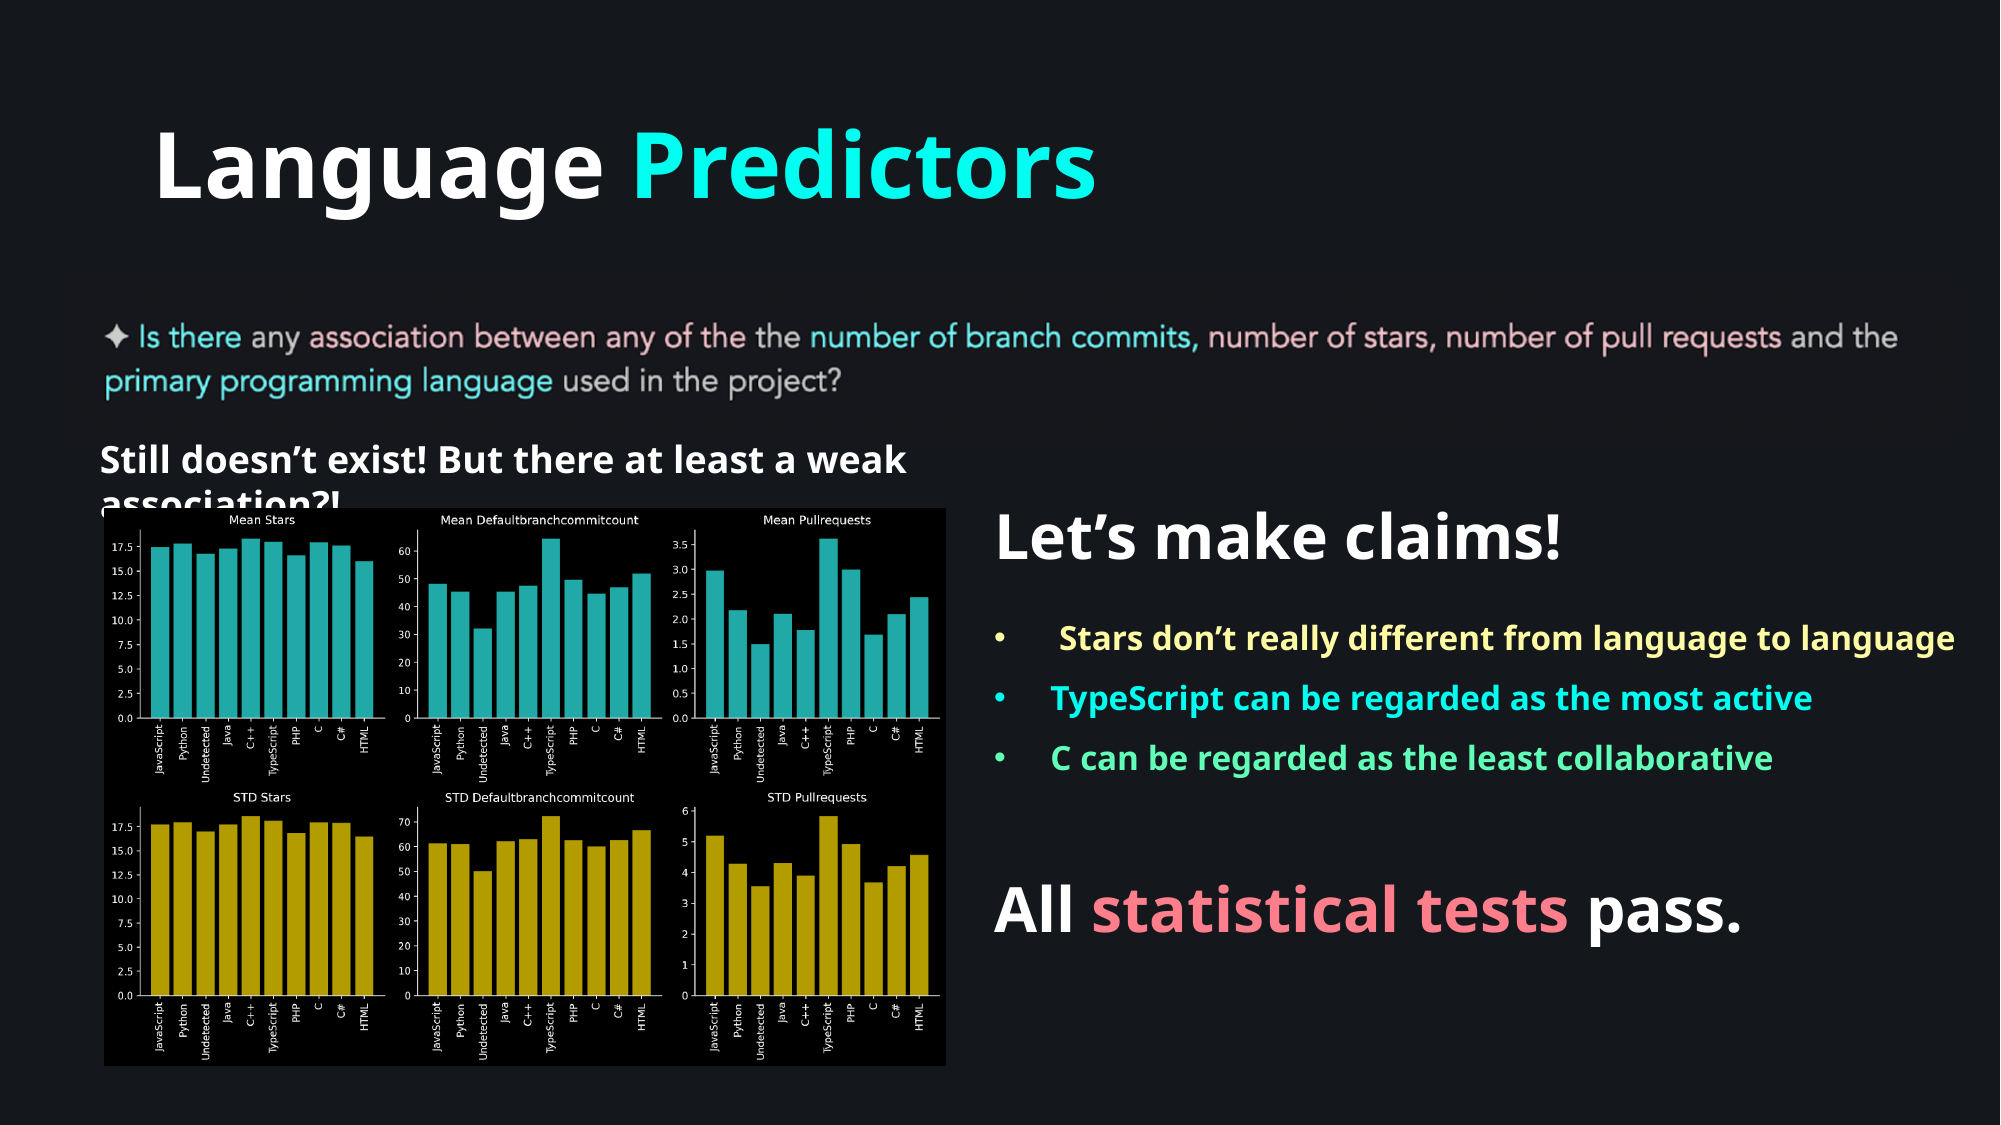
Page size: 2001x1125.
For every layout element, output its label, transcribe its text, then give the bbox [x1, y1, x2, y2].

picture [104, 508, 946, 1066]
title Language Predictors [137, 59, 1863, 277]
text_box Still doesn’t exist! But there at least a weak association?! [84, 439, 1068, 534]
picture [66, 277, 1963, 439]
text_box Stars don’t really different from language to language TypeScript can be regarded as the most active C can be regarded as the least collaborative [979, 590, 2000, 785]
text_box All statistical tests pass. [979, 862, 1963, 953]
text_box Let’s make claims! [979, 489, 1963, 579]
